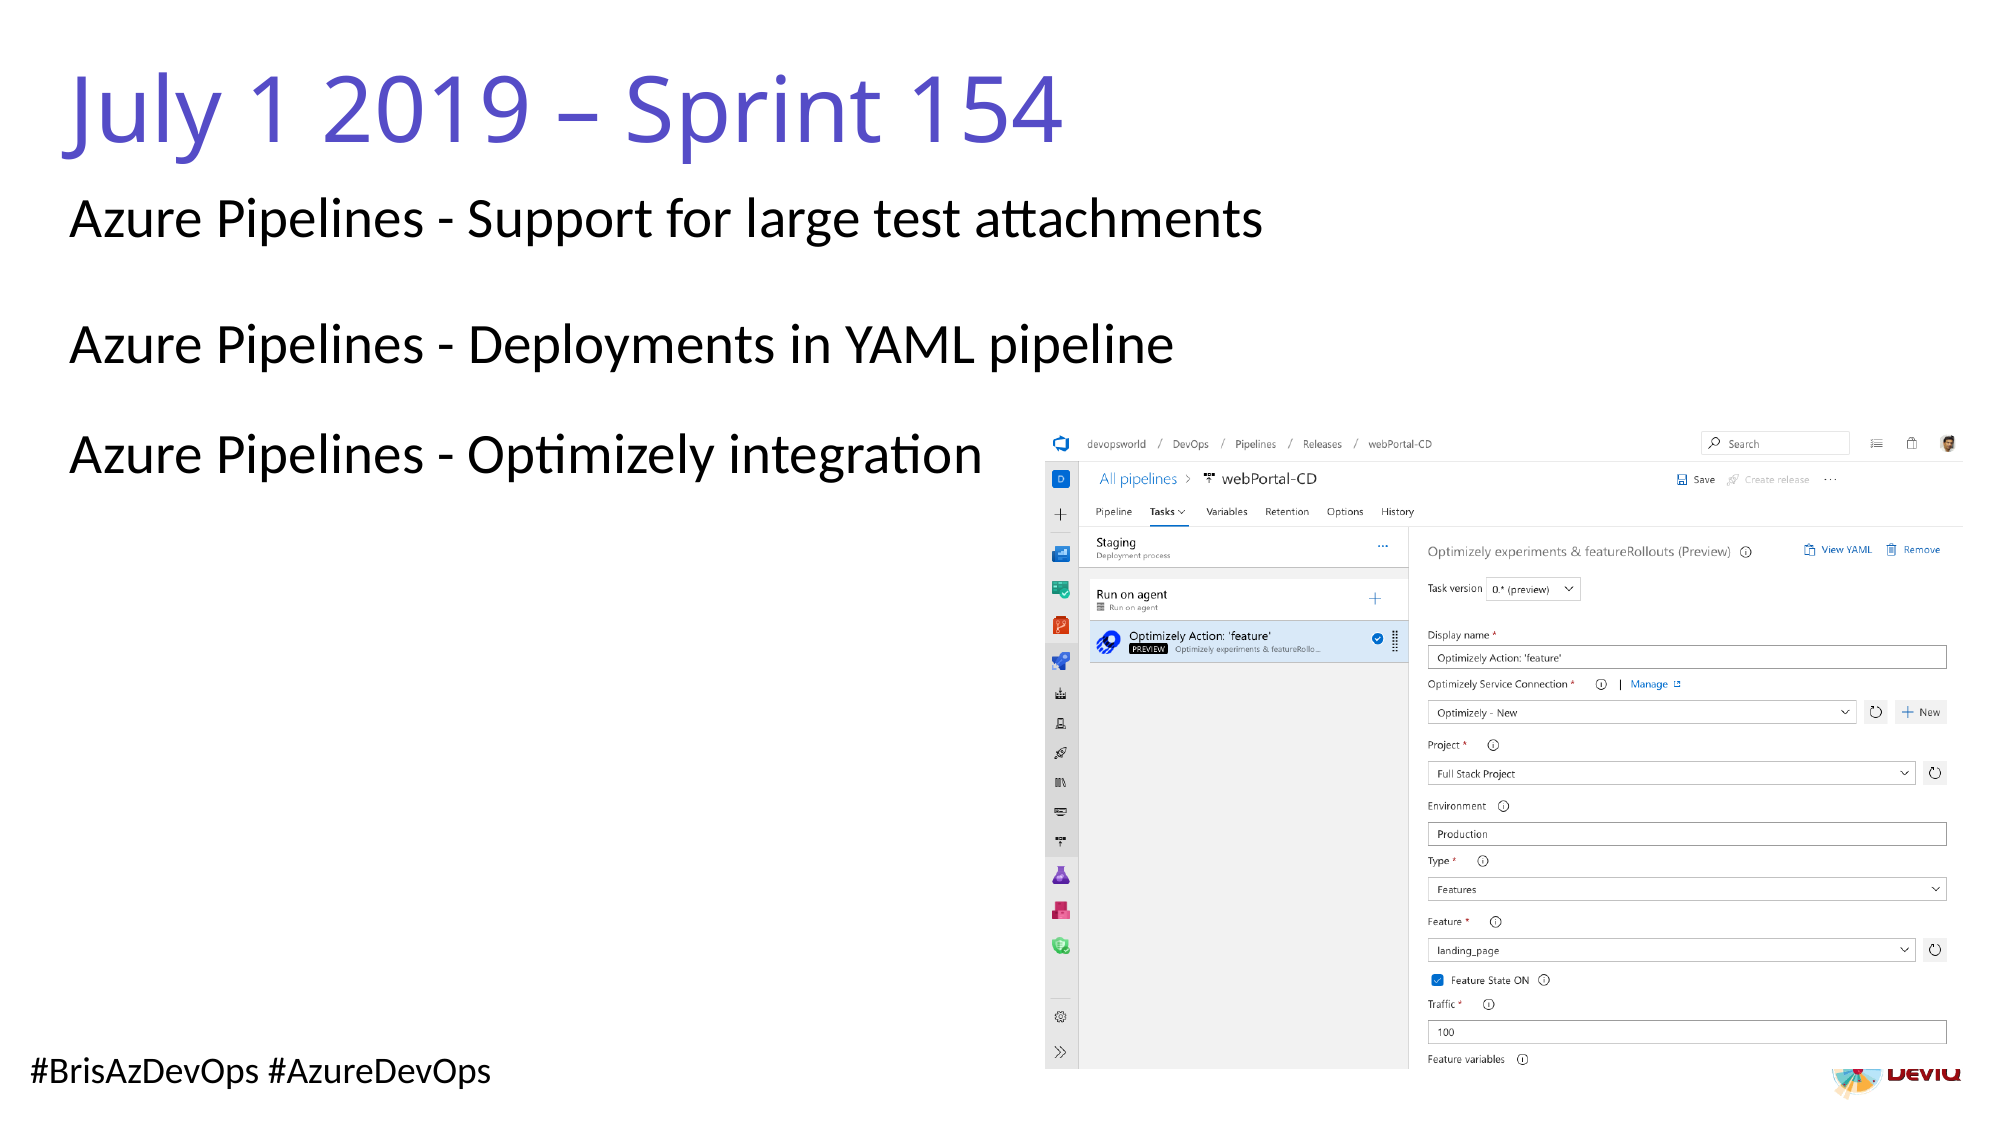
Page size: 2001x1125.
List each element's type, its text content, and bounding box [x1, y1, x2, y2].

text_box #BrisAzDevOps #AzureDevOps [15, 1038, 507, 1098]
text_box Azure Pipelines - Optimizely integration [69, 424, 1000, 504]
list Azure Pipelines - Support for large test attachments [69, 187, 1398, 267]
picture [1045, 428, 1963, 1101]
text_box Azure Pipelines - Deployments in YAML pipeline [69, 314, 1398, 394]
title July 1 2019 – Sprint 154 [69, 36, 1930, 158]
